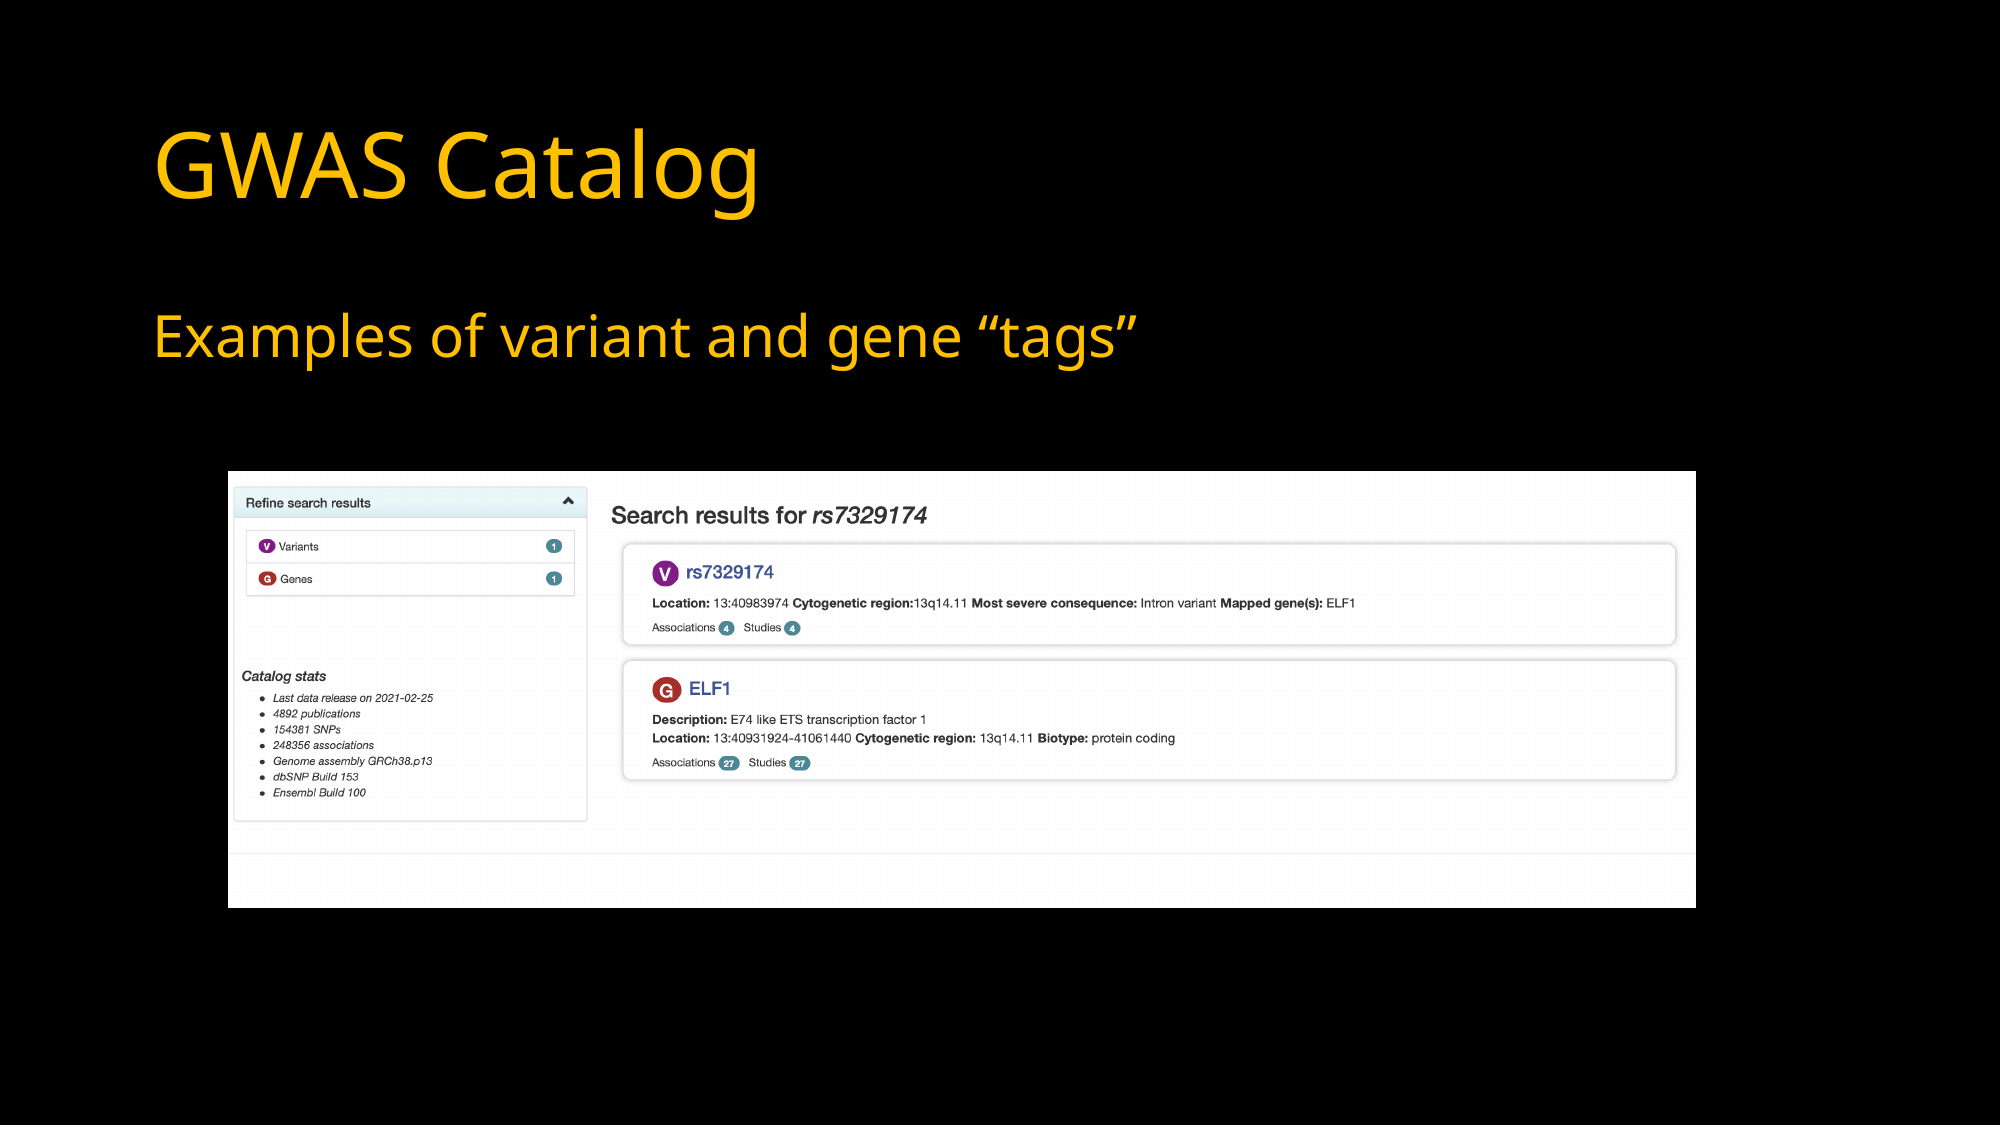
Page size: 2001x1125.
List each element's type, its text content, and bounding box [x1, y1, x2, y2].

picture [227, 471, 1696, 908]
title GWAS Catalog [137, 59, 1863, 278]
list Examples of variant and gene “tags” [137, 299, 1863, 1014]
